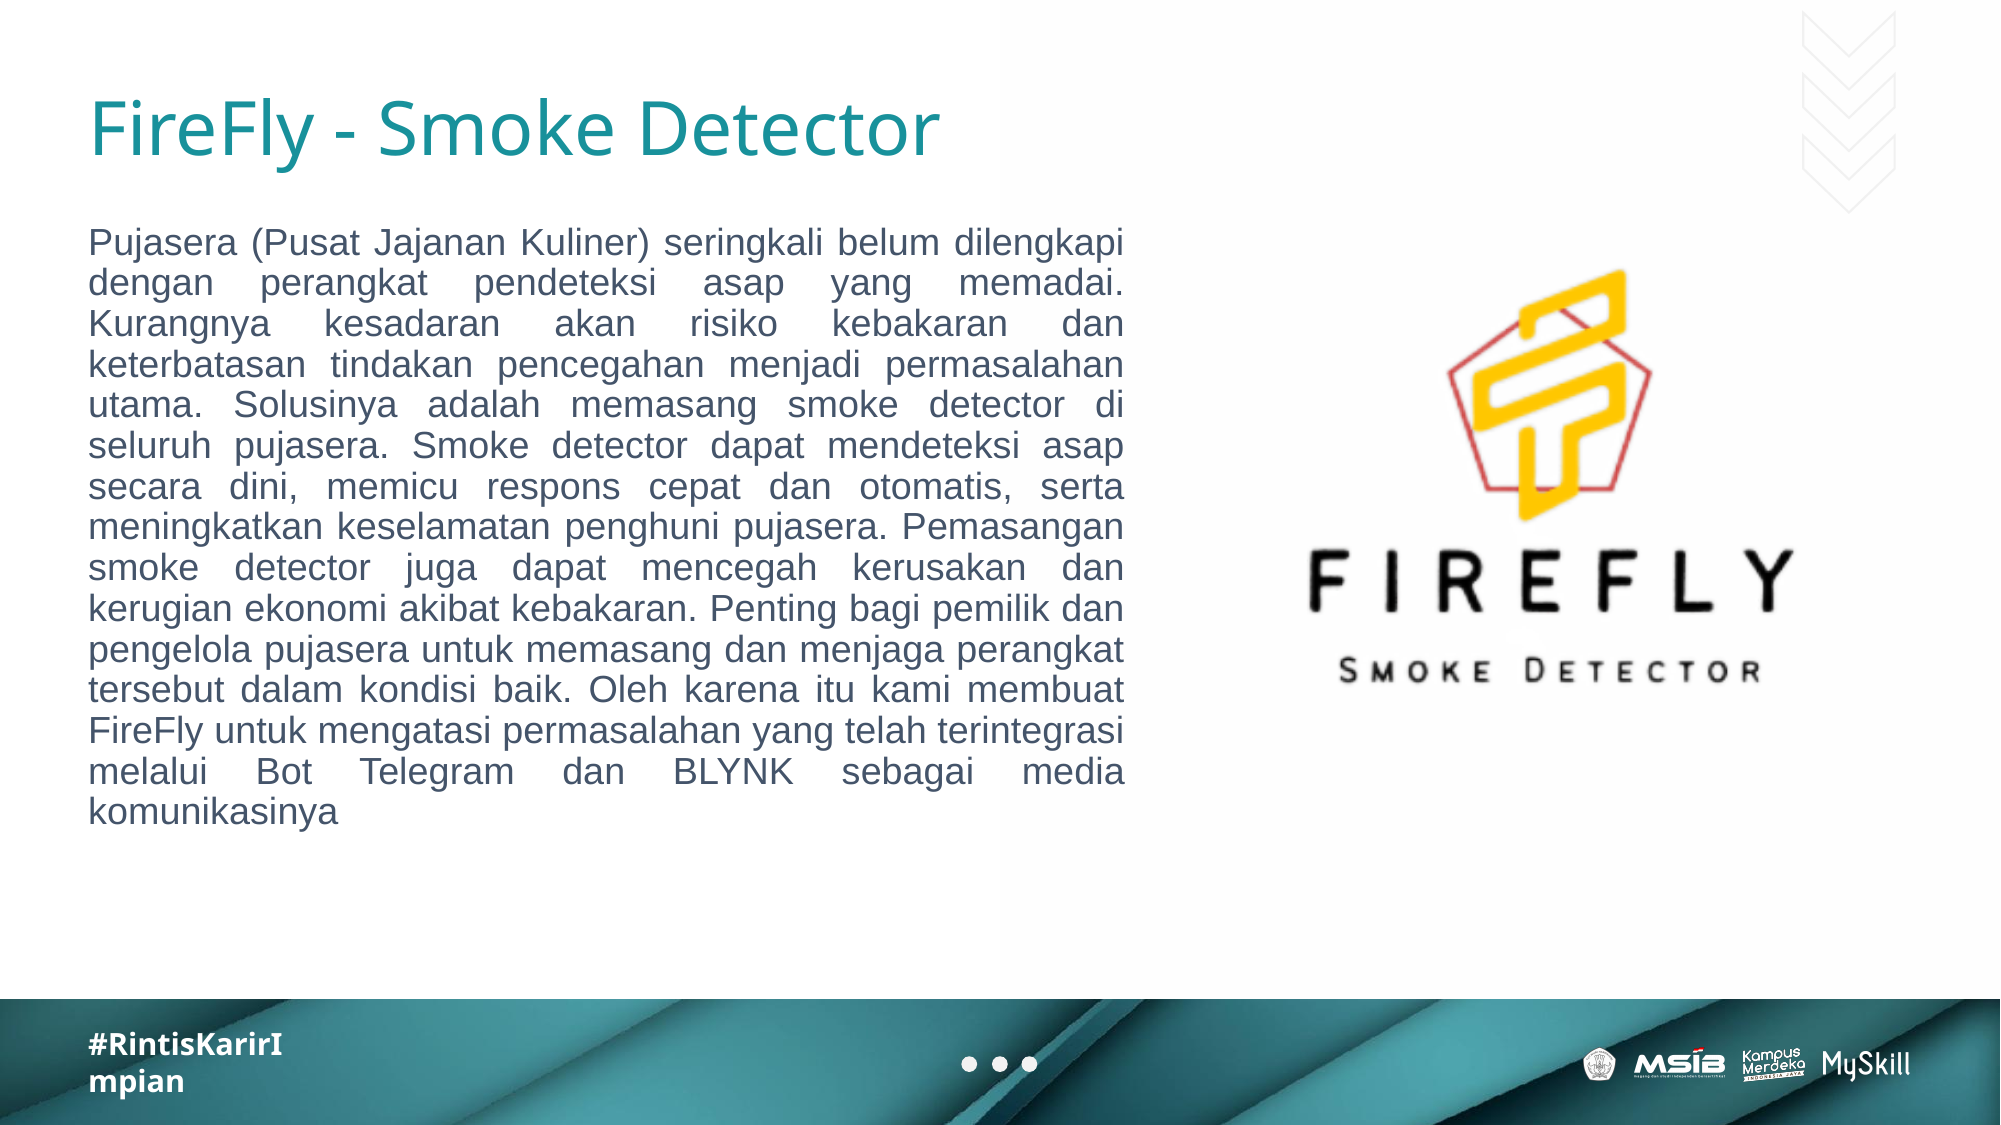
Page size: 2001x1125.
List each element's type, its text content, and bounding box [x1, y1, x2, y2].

title FireFly - Smoke Detector [68, 63, 995, 189]
picture [0, 0, 2000, 1125]
subtitle Pujasera (Pusat Jajanan Kuliner) seringkali belum dilengkapi dengan perangkat pendeteksi asap yang memadai. Kurangnya kesadaran akan risiko kebakaran dan keterbatasan tindakan pencegahan menjadi permasalahan utama. Solusinya adalah memasang smoke detector di seluruh pujasera. Smoke detector dapat mendeteksi asap secara dini, memicu respons cepat dan otomatis, serta meningkatkan keselamatan penghuni pujasera. Pemasangan smoke detector juga dapat mencegah kerusakan dan kerugian ekonomi akibat kebakaran. Penting bagi pemilik dan pengelola pujasera untuk memasang dan menjaga perangkat tersebut dalam kondisi baik. Oleh karena itu kami membuat FireFly untuk mengatasi permasalahan yang telah terintegrasi melalui Bot Telegram dan BLYNK sebagai media komunikasinya [68, 212, 995, 999]
